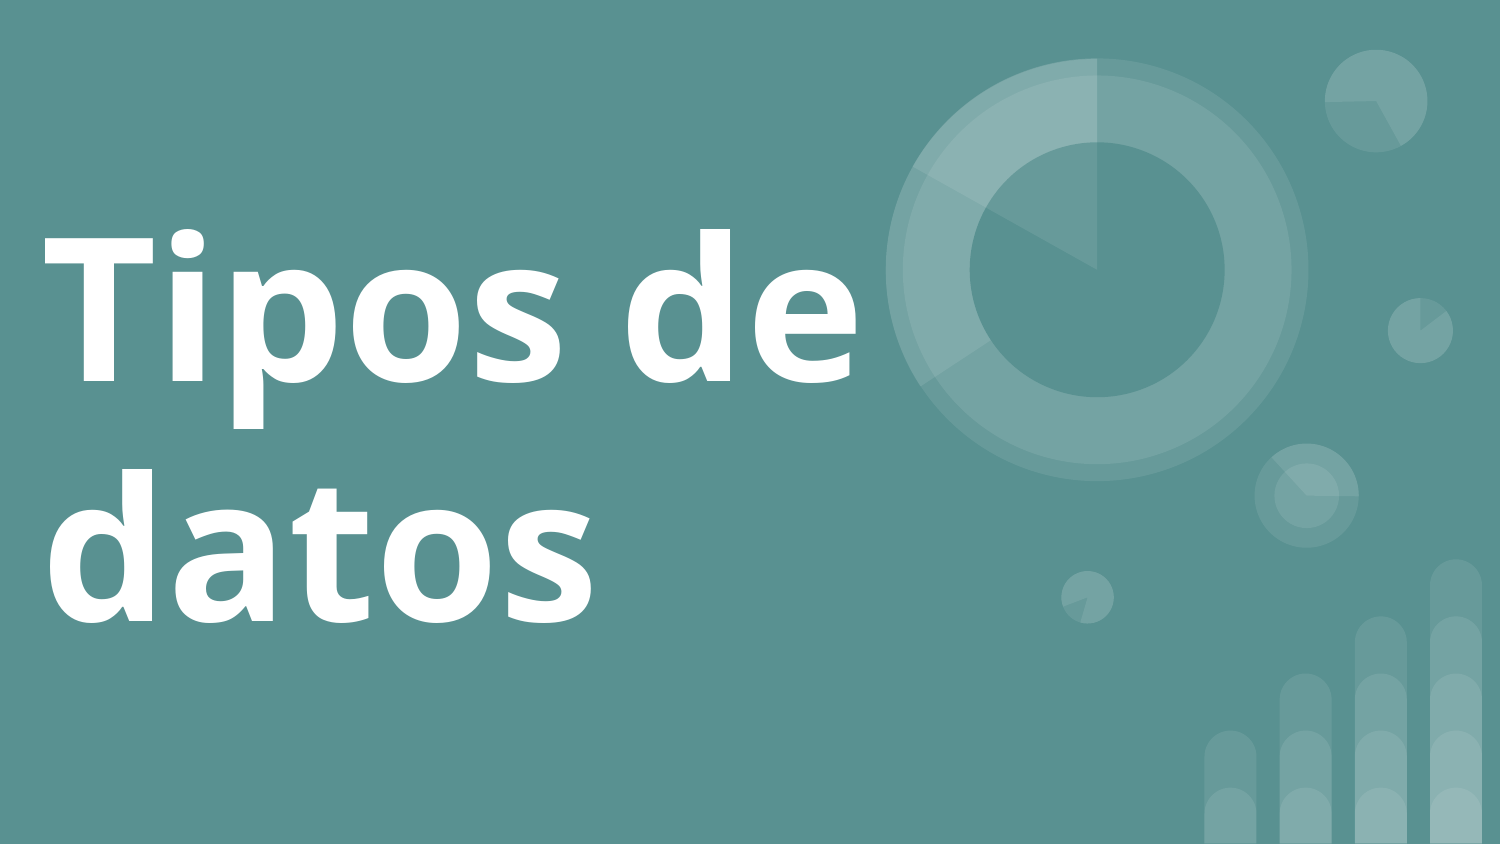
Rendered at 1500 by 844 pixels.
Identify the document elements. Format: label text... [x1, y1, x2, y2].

title Tipos de datos [26, 268, 1474, 576]
